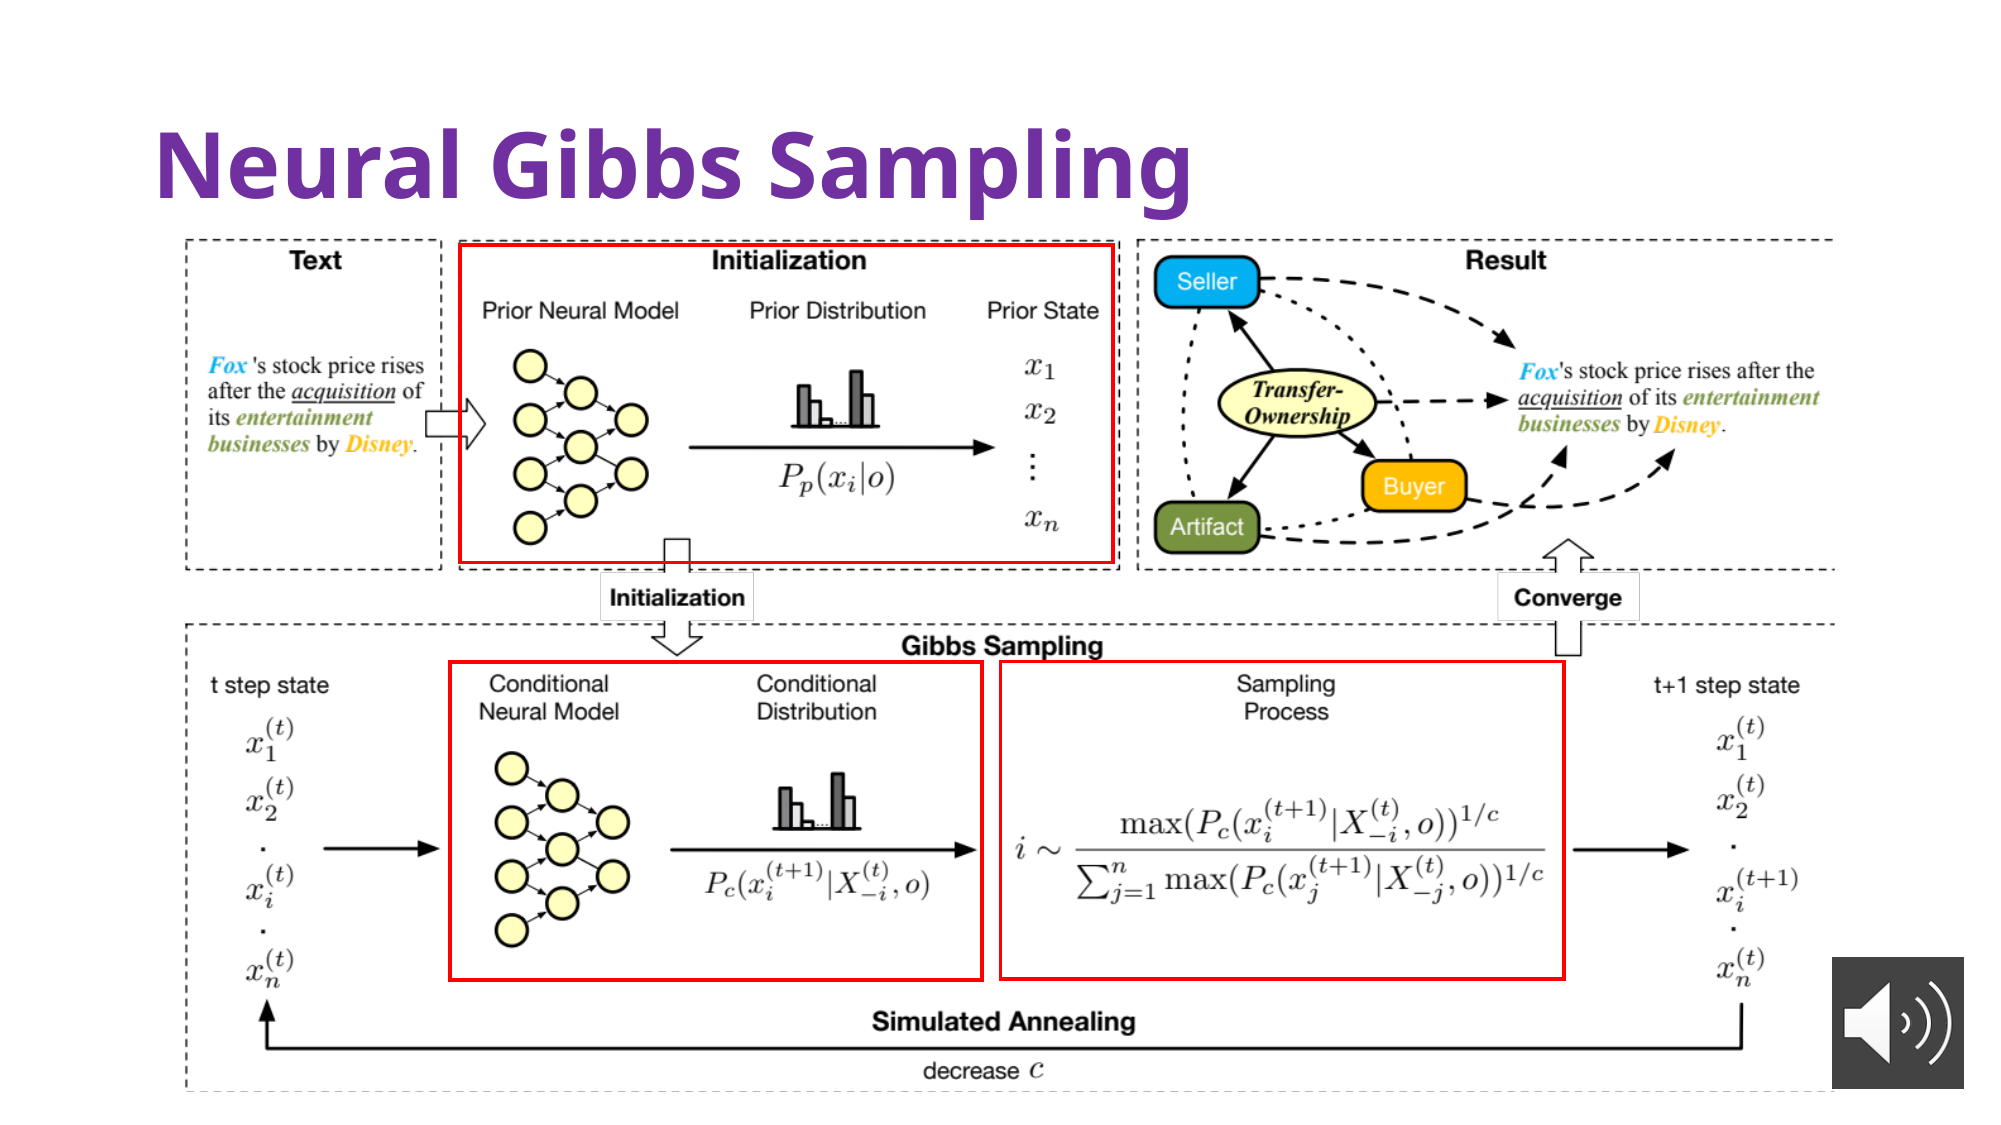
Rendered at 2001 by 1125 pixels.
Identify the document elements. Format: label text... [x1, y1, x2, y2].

title Neural Gibbs Sampling [137, 59, 1863, 278]
picture [165, 234, 1965, 1092]
